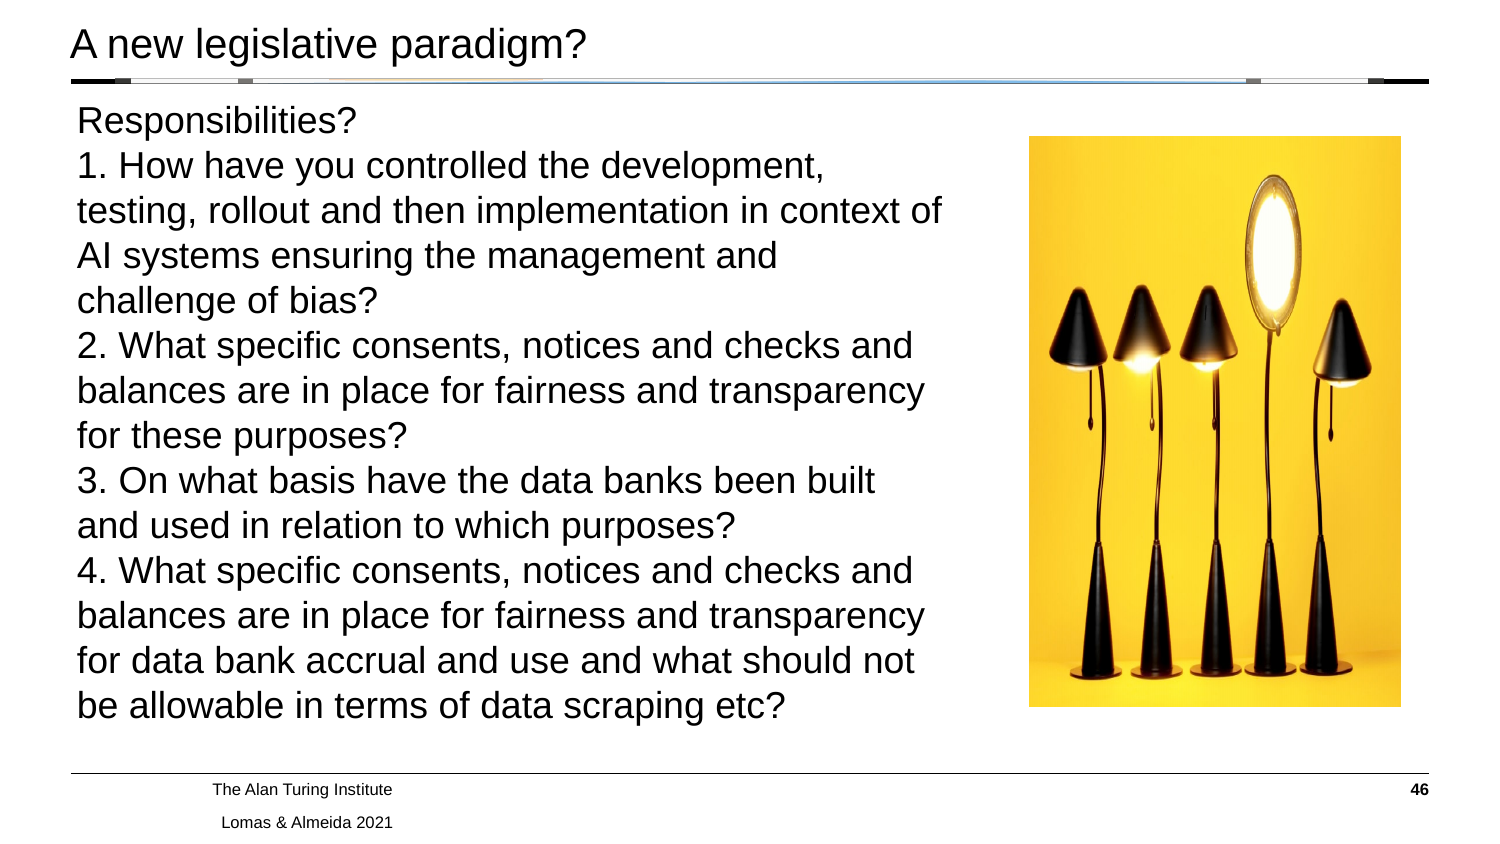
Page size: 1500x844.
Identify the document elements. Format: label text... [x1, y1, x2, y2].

list A new legislative paradigm? [70, 24, 1022, 78]
picture [70, 78, 1430, 84]
slide_number 46 [1340, 774, 1430, 799]
text_box Lomas & Almeida 2021 [206, 804, 443, 840]
picture [1029, 136, 1401, 708]
text_box Responsibilities? 1. How have you controlled the development, testing, rollout and then implementation in context of AI systems ensuring the management and challenge of bias? 2. What specific consents, notices and checks and balances are in place for fairness and transparency for these purposes? 3. On what basis have the data banks been built and used in relation to which purposes? 4. What specific consents, notices and checks and balances are in place for fairness and transparency for data bank accrual and use and what should not be allowable in terms of data scraping etc? [62, 88, 958, 778]
text_box [958, 88, 1464, 718]
